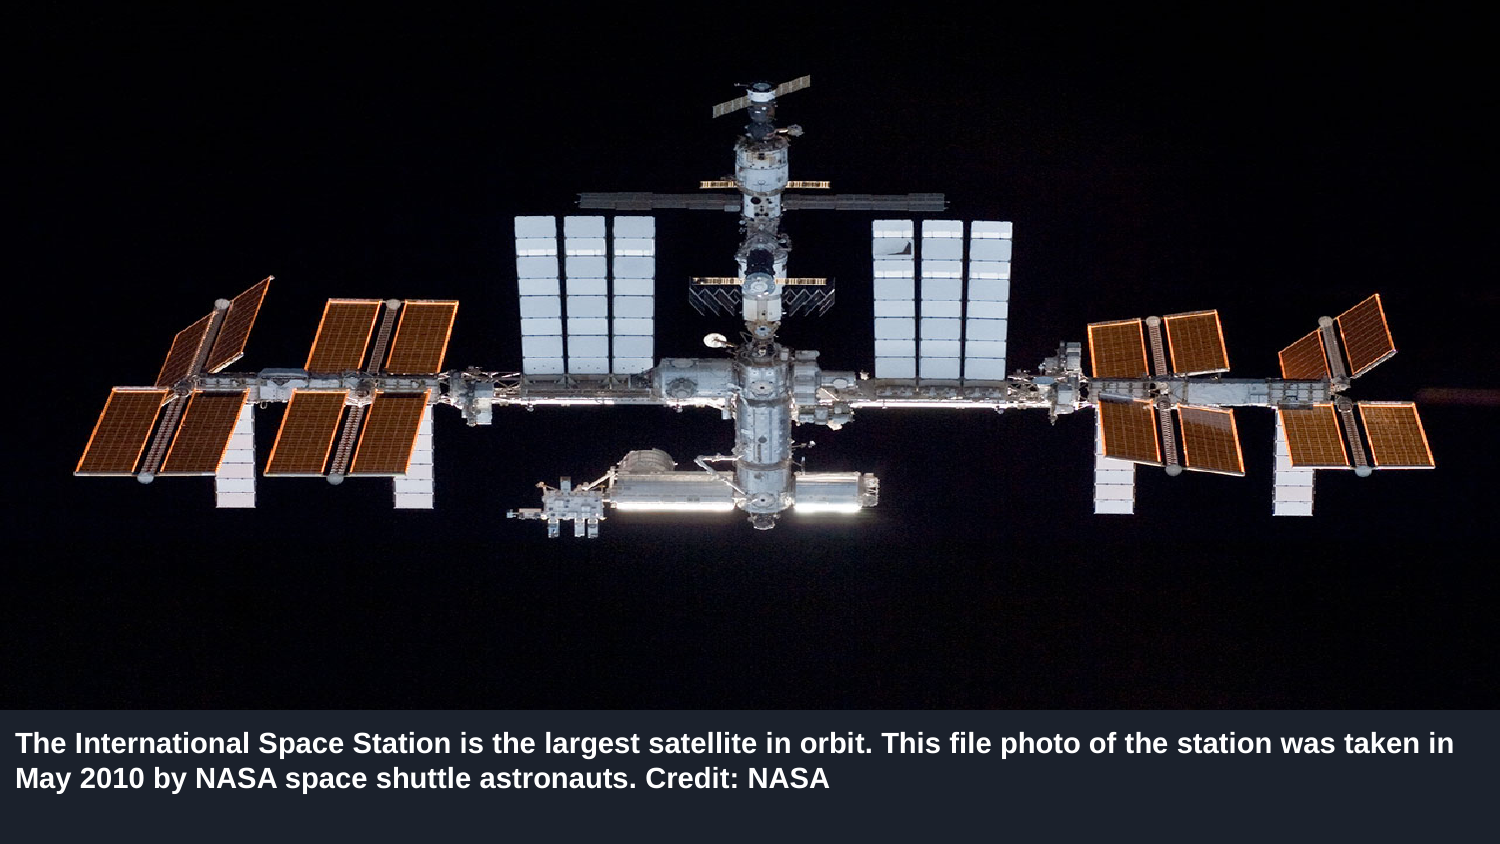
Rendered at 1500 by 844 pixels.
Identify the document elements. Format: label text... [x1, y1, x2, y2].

picture [0, 0, 1500, 710]
text_box The International Space Station is the largest satellite in orbit. This file photo of the station was taken in May 2010 by NASA space shuttle astronauts. Credit: NASA [0, 718, 1500, 839]
